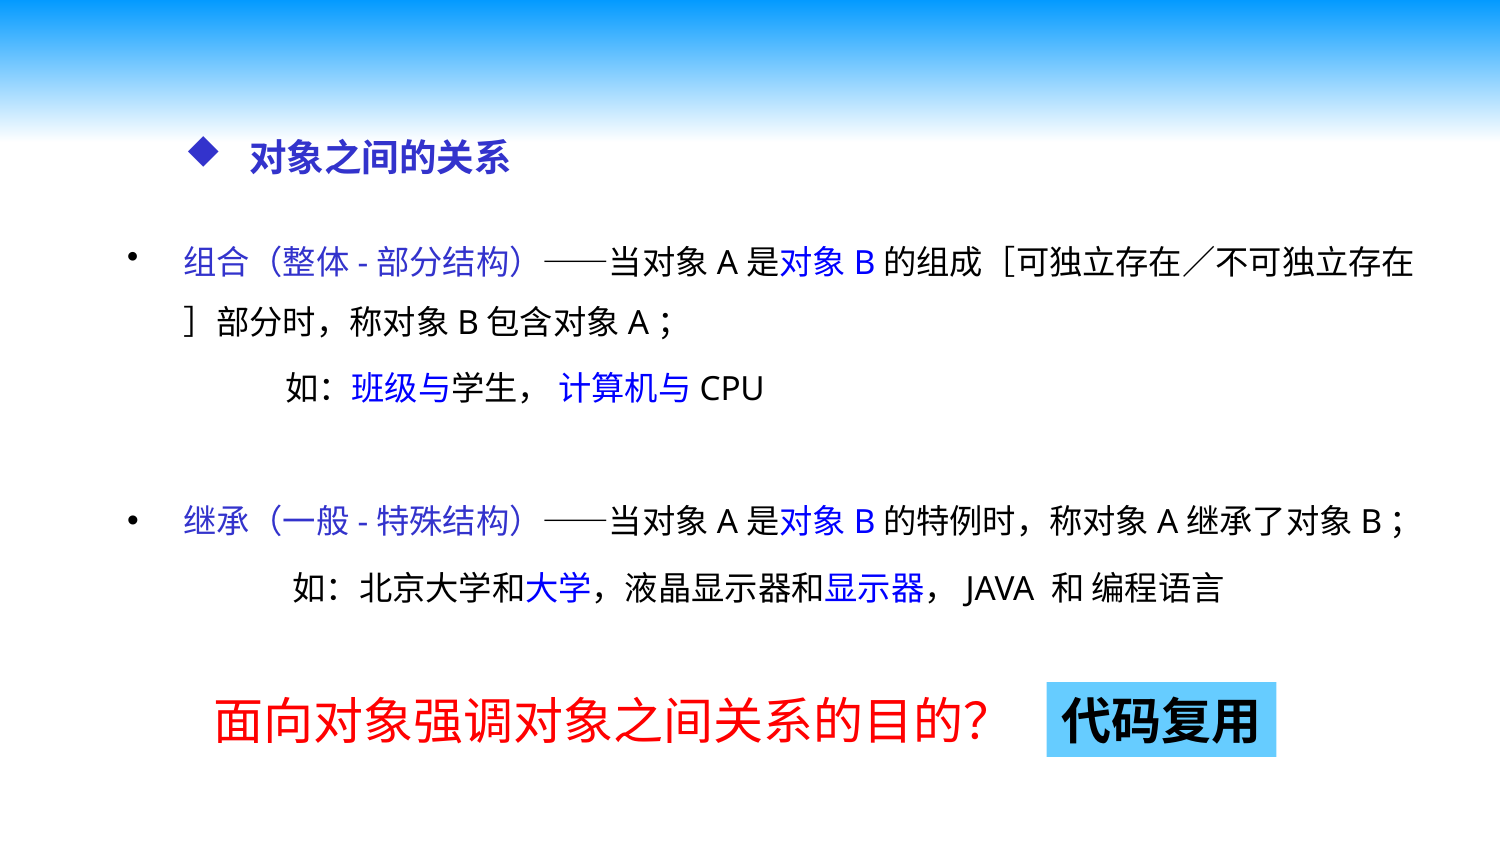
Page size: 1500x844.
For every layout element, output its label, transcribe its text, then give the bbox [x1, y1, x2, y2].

text_box 对象之间的关系 [170, 126, 527, 187]
text_box 面向对象强调对象之间关系的目的？ [198, 682, 1029, 757]
list 组合（整体-部分结构）——当对象A是对象B的组成［可独立存在／不可独立存在］部分时，称对象B包含对象A； 如：班级与学生， 计算机与CPU 继承（一般-特殊结构）——当对象A是对象B的特例时，称对象A继承了对象B； 如：北京大学和大学，液晶显示器和显示器，JAVA 和 编程语言 [112, 213, 1459, 683]
text_box 代码复用 [1046, 682, 1277, 757]
